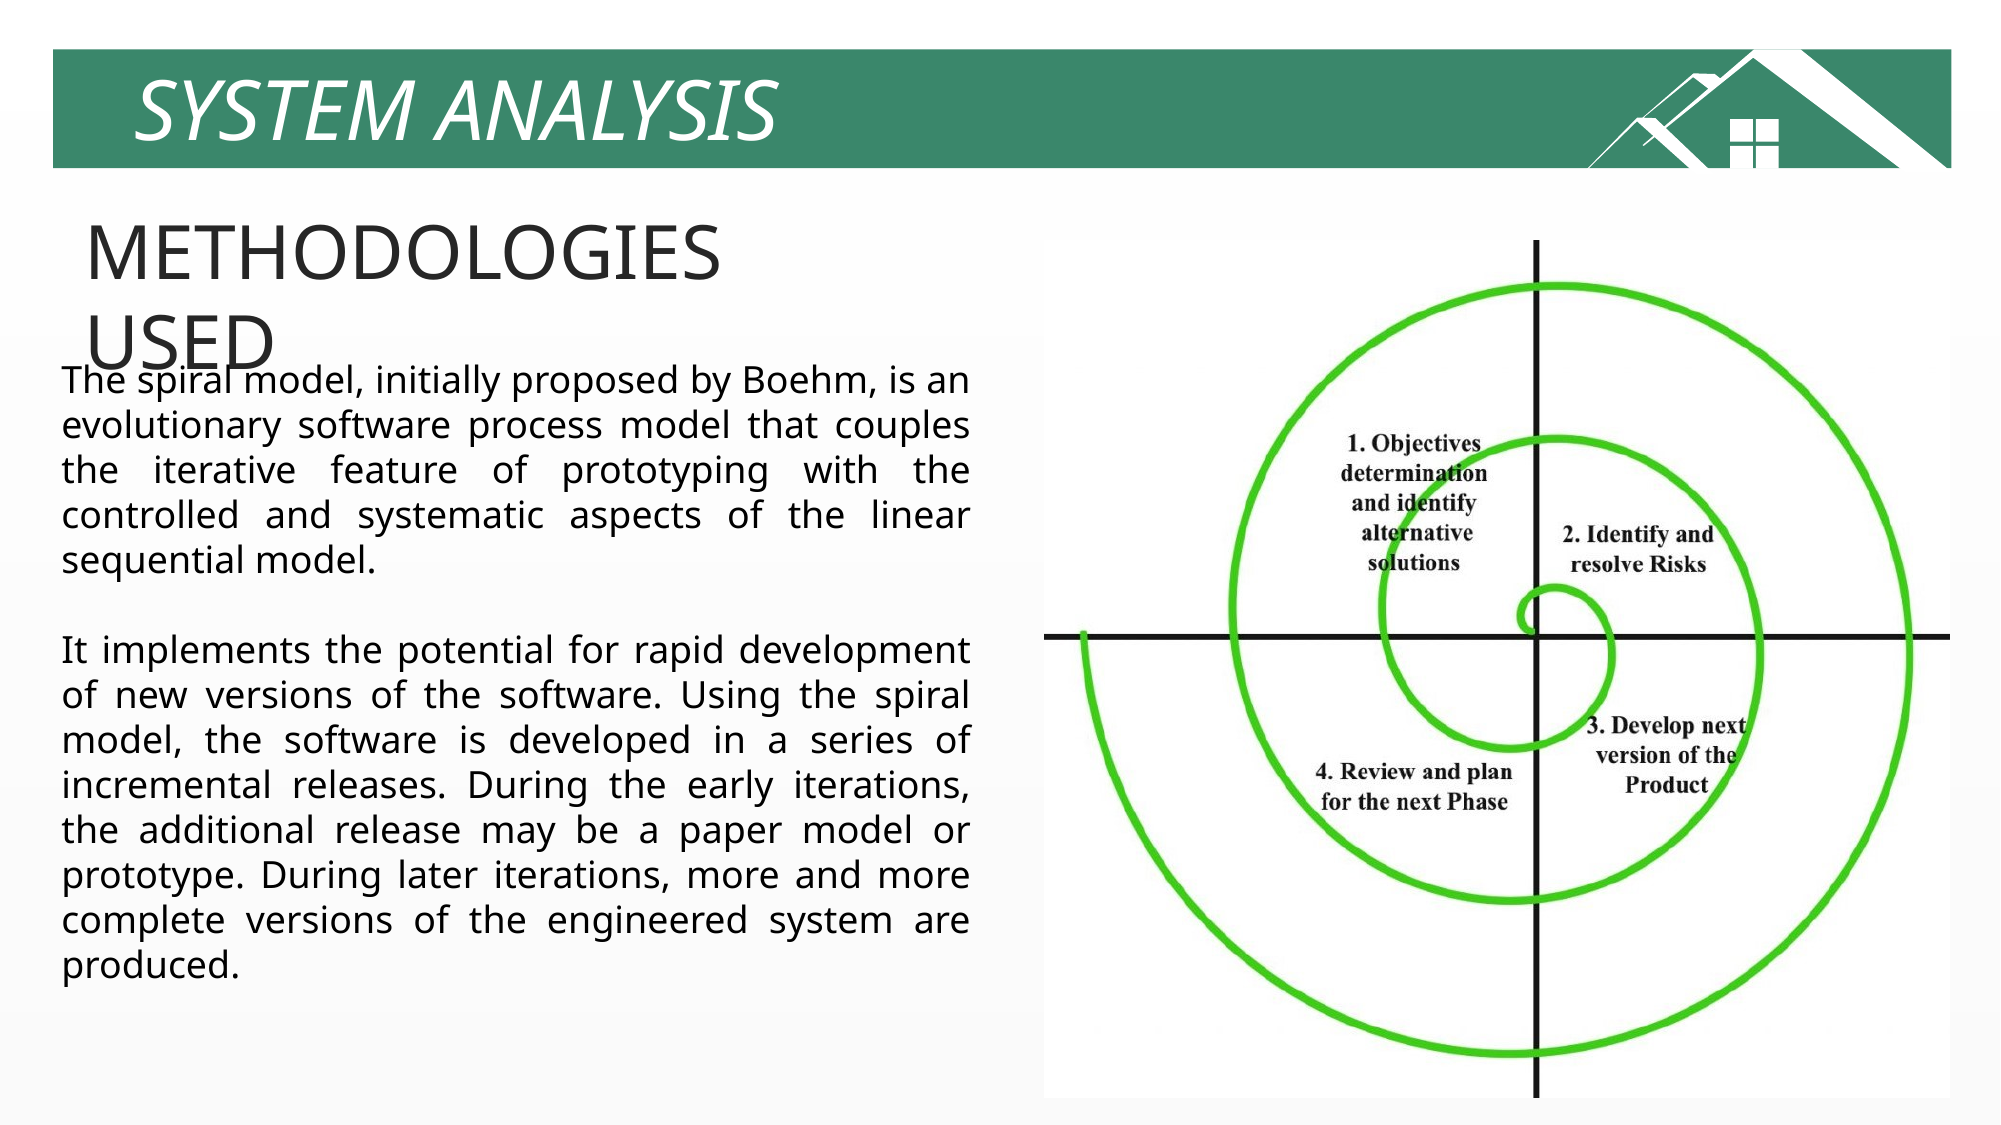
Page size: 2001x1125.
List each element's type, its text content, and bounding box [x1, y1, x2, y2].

text_box METHODOLOGIES USED [69, 196, 952, 303]
picture [1044, 240, 1951, 1099]
text_box SYSTEM ANALYSIS [54, 49, 1950, 167]
text_box The spiral model, initially proposed by Boehm, is an evolutionary software process model that couples the iterative feature of prototyping with the controlled and systematic aspects of the linear sequential model. It implements the potential for rapid development of new versions of the software. Using the spiral model, the software is developed in a series of incremental releases. During the early iterations, the additional release may be a paper model or prototype. During later iterations, more and more complete versions of the engineered system are produced. [46, 348, 987, 1046]
